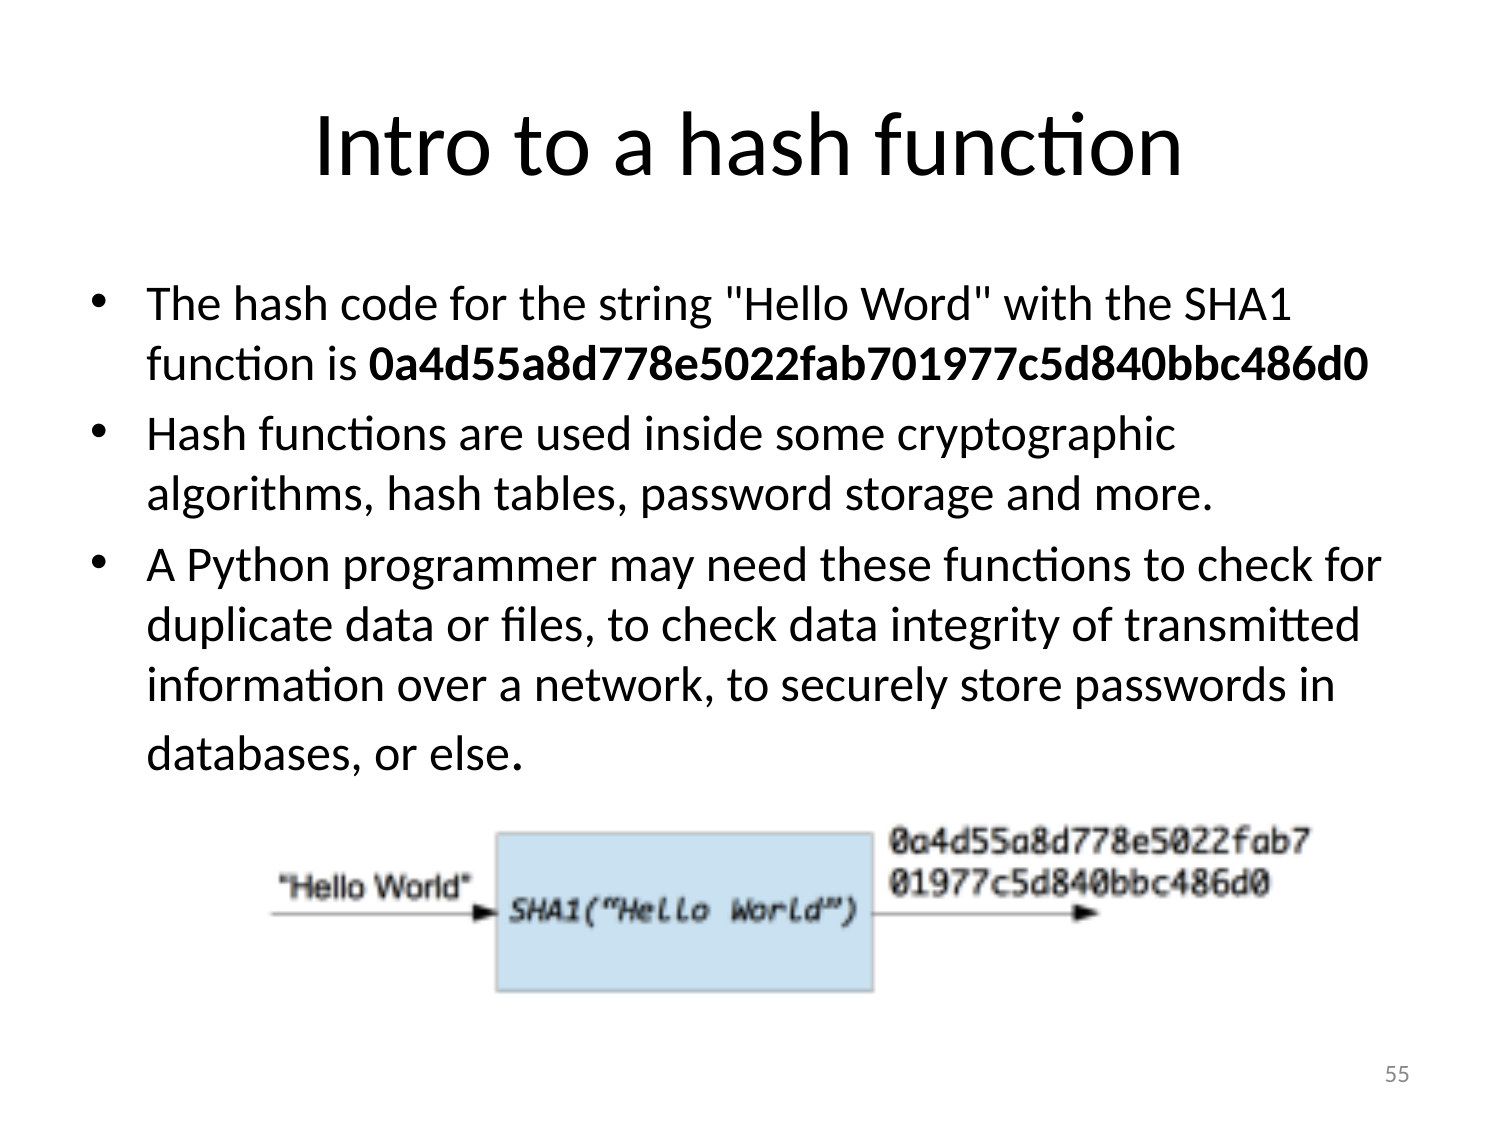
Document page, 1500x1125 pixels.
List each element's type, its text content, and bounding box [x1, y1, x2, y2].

picture [237, 800, 1332, 1038]
slide_number 55 [1074, 1042, 1425, 1103]
list The hash code for the string "Hello Word" with the SHA1 function is 0a4d55a8d778e5022fab701977c5d840bbc486d0 Hash functions are used inside some cryptographic algorithms, hash tables, password storage and more. A Python programmer may need these functions to check for duplicate data or files, to check data integrity of transmitted information over a network, to securely store passwords in databases, or else. [74, 262, 1426, 1006]
title Intro to a hash function [74, 44, 1426, 233]
